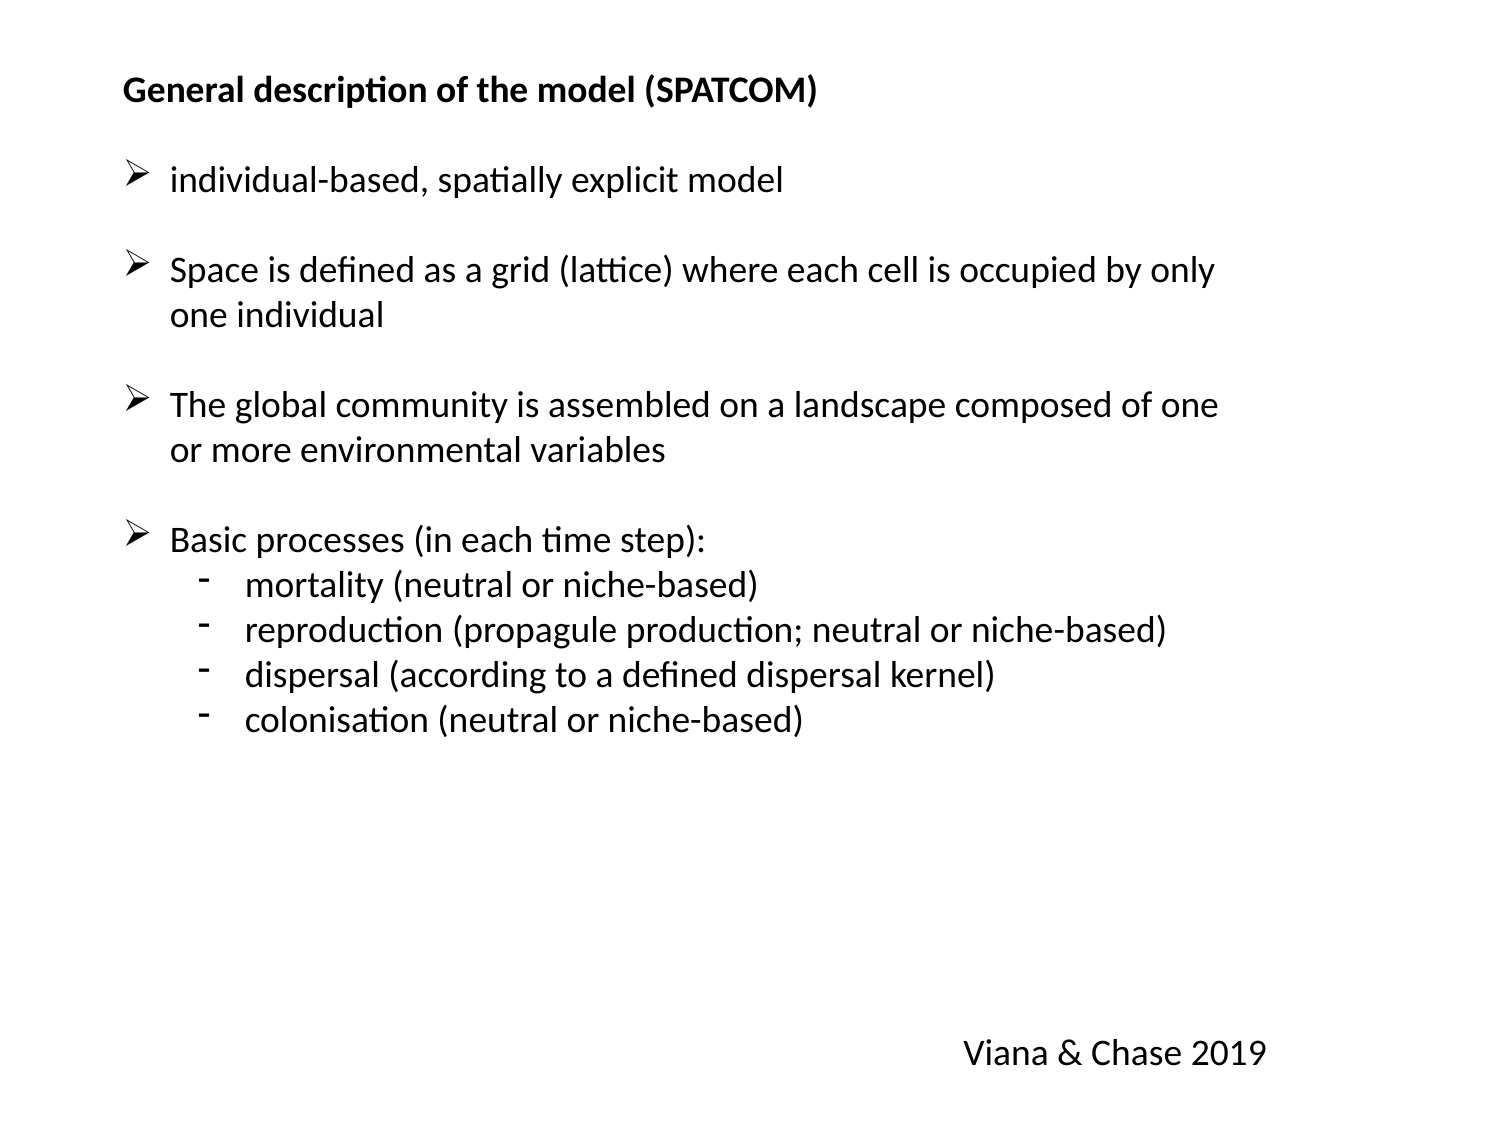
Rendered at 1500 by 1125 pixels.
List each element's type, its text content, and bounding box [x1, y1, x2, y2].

text_box Viana & Chase 2019 [948, 1020, 1349, 1081]
text_box General description of the model (SPATCOM) individual-based, spatially explicit model Space is defined as a grid (lattice) where each cell is occupied by only one individual The global community is assembled on a landscape composed of one or more environmental variables Basic processes (in each time step): mortality (neutral or niche-based) reproduction (propagule production; neutral or niche-based) dispersal (according to a defined dispersal kernel) colonisation (neutral or niche-based) [108, 58, 1261, 793]
